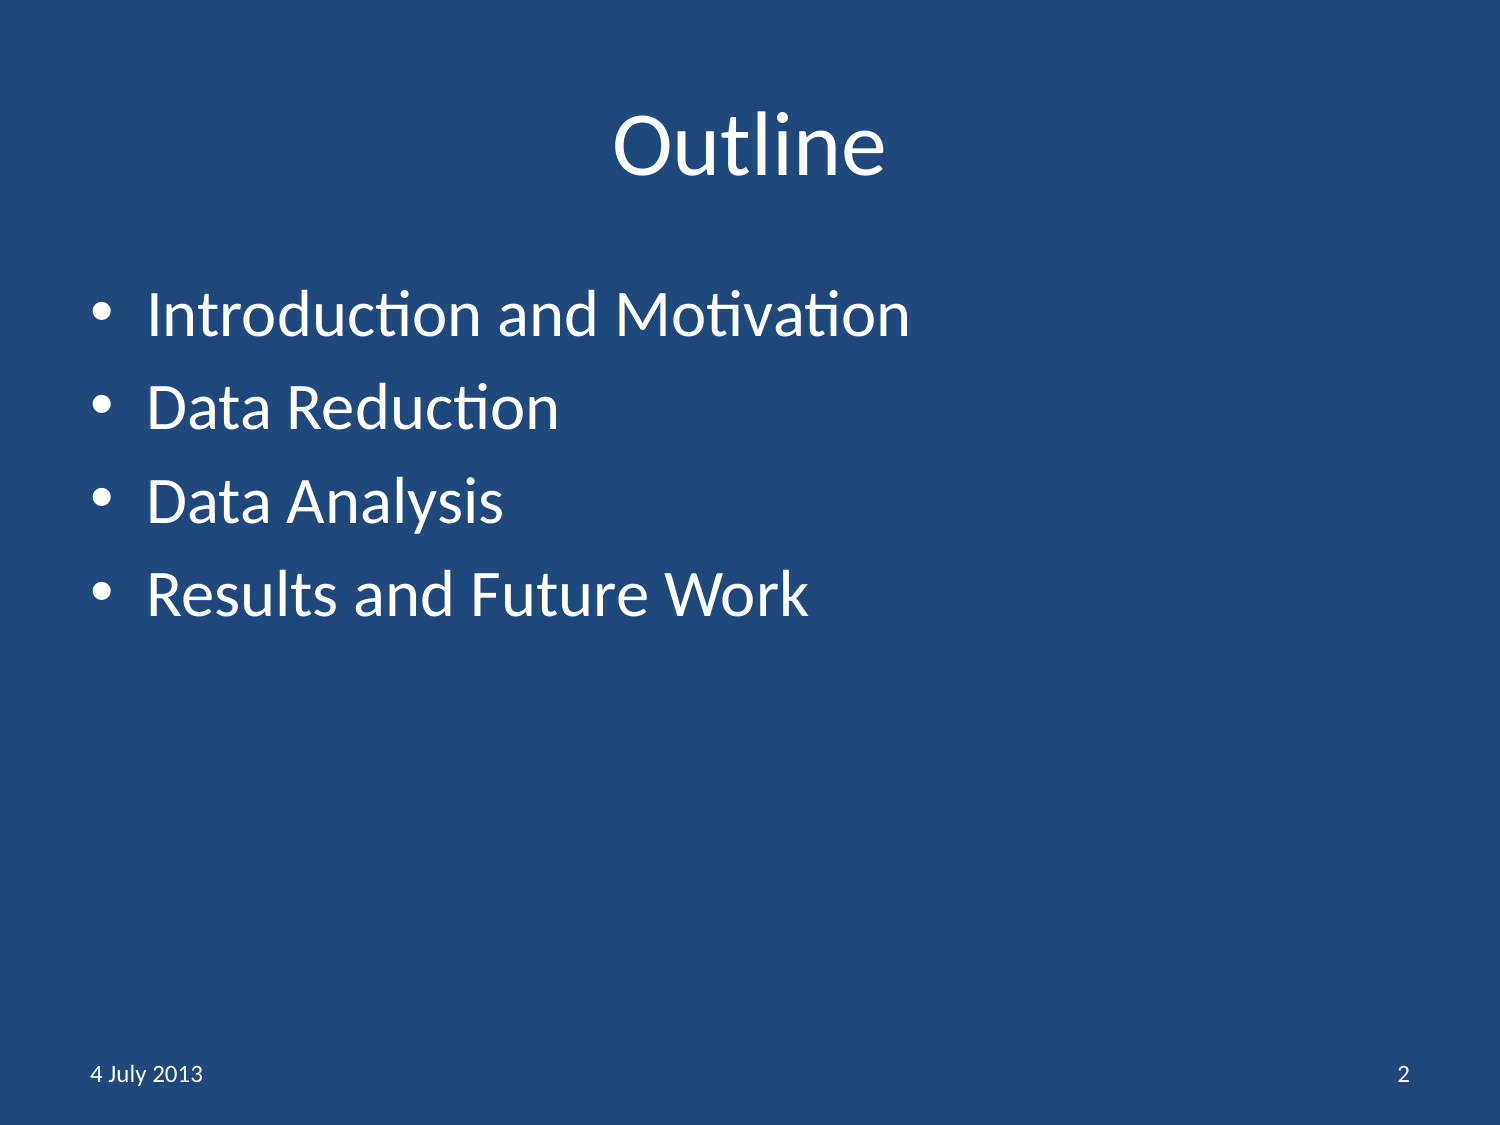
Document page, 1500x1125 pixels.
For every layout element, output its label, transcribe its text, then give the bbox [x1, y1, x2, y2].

list Introduction and Motivation Data Reduction Data Analysis Results and Future Work [75, 262, 1425, 1005]
slide_number 2 [1074, 1042, 1425, 1103]
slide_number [75, 1042, 425, 1103]
title Outline [75, 45, 1425, 233]
